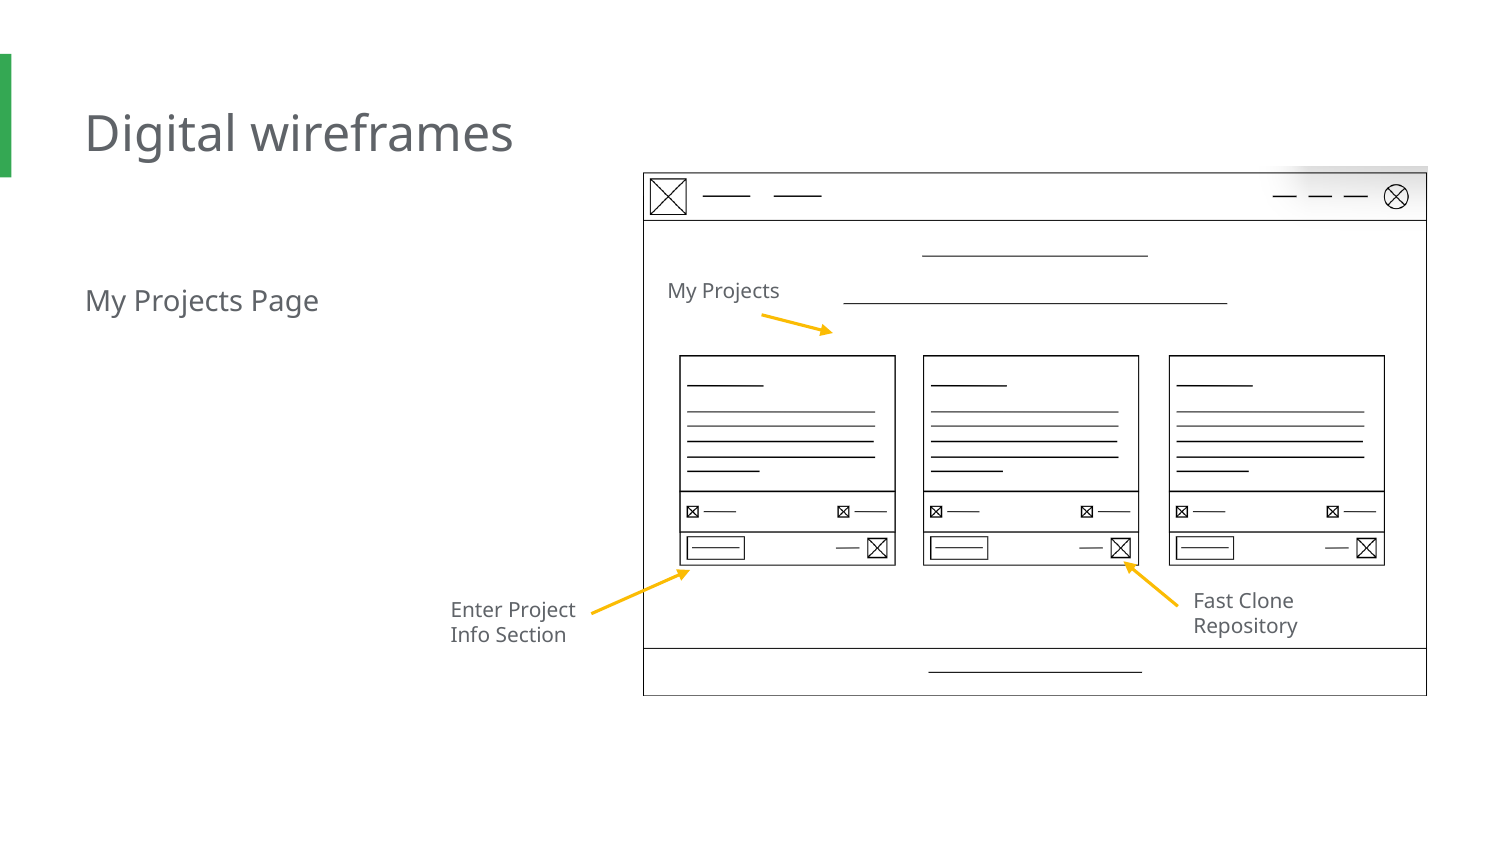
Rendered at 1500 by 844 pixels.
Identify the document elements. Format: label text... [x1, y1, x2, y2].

picture [640, 166, 1428, 697]
text_box My Projects Page [84, 249, 483, 333]
text_box Digital wireframes [84, 85, 1234, 176]
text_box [591, 569, 691, 614]
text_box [761, 314, 834, 334]
text_box Enter Project Info Section [435, 582, 617, 663]
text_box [1123, 560, 1179, 607]
